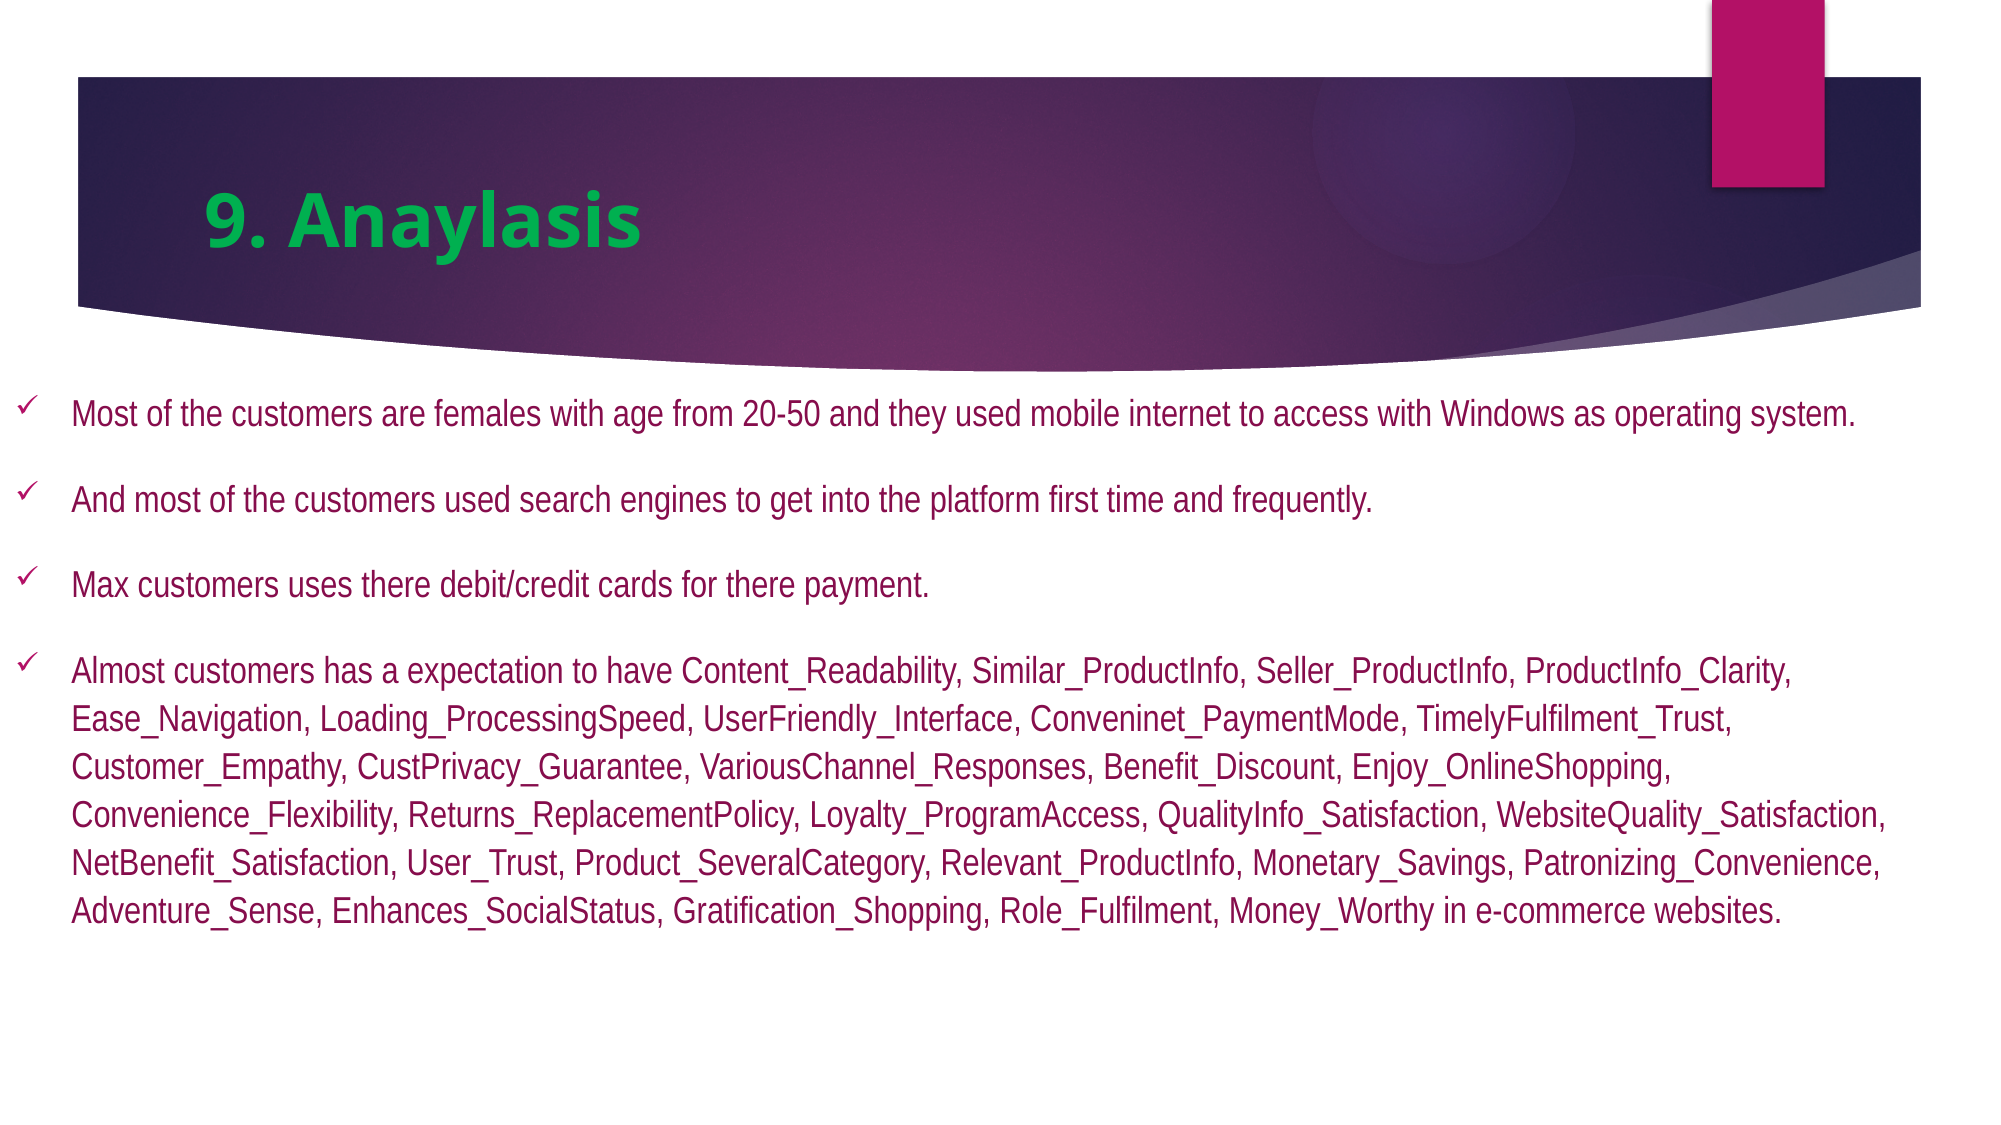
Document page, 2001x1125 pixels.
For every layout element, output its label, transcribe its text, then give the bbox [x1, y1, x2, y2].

list Most of the customers are females with age from 20-50 and they used mobile internet to access with Windows as operating system. And most of the customers used search engines to get into the platform first time and frequently. Max customers uses there debit/credit cards for there payment. Almost customers has a expectation to have Content_Readability, Similar_ProductInfo, Seller_ProductInfo, ProductInfo_Clarity, Ease_Navigation, Loading_ProcessingSpeed, UserFriendly_Interface, Conveninet_PaymentMode, TimelyFulfilment_Trust, Customer_Empathy, CustPrivacy_Guarantee, VariousChannel_Responses, Benefit_Discount, Enjoy_OnlineShopping, Convenience_Flexibility, Returns_ReplacementPolicy, Loyalty_ProgramAccess, QualityInfo_Satisfaction, WebsiteQuality_Satisfaction, NetBenefit_Satisfaction, User_Trust, Product_SeveralCategory, Relevant_ProductInfo, Monetary_Savings, Patronizing_Convenience, Adventure_Sense, Enhances_SocialStatus, Gratification_Shopping, Role_Fulfilment, Money_Worthy in e-commerce websites. [0, 378, 1969, 1104]
title 9. Anaylasis [189, 159, 1627, 276]
